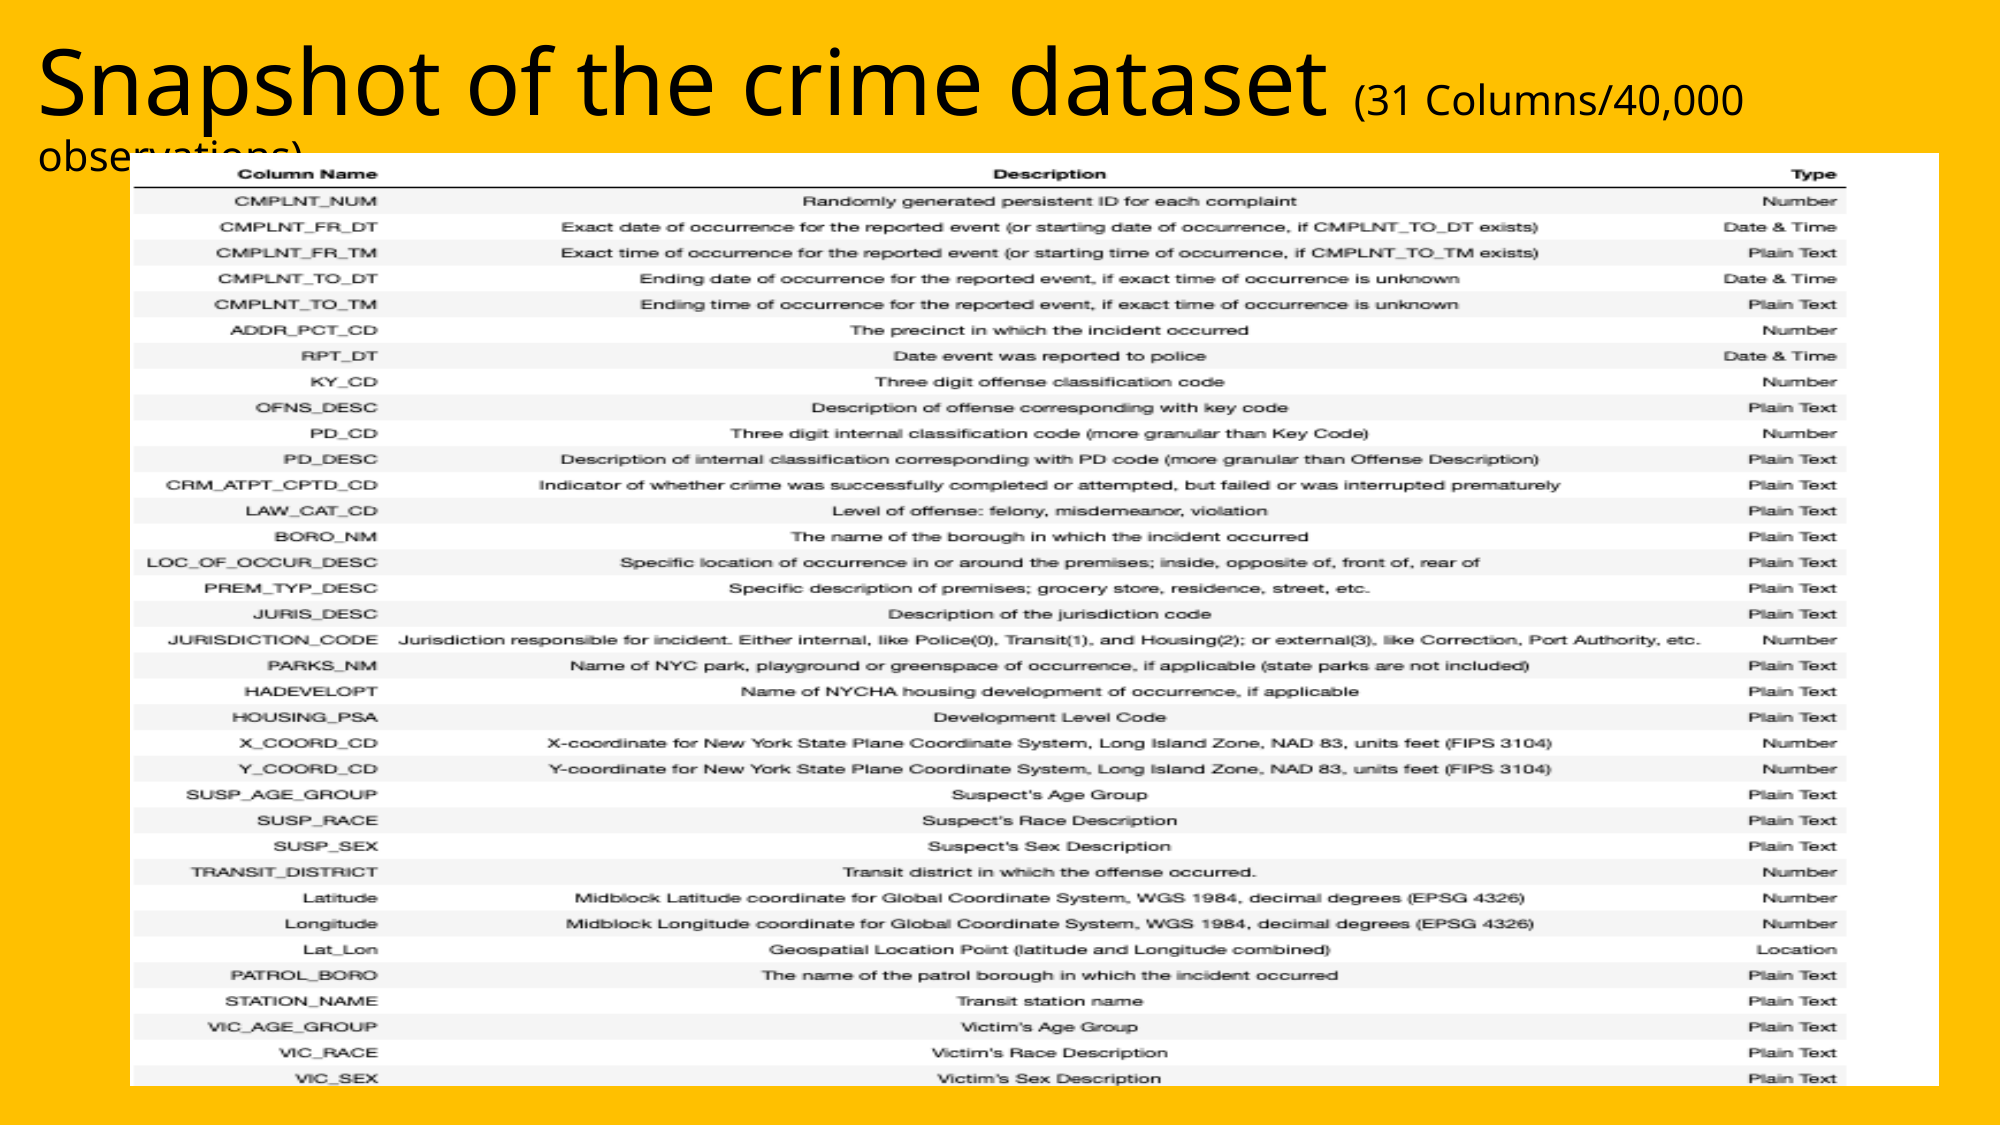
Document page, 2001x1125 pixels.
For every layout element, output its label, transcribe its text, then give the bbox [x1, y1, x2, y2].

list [130, 153, 1939, 1086]
title Snapshot of the crime dataset (31 Columns/40,000 observations) [22, 0, 1807, 218]
